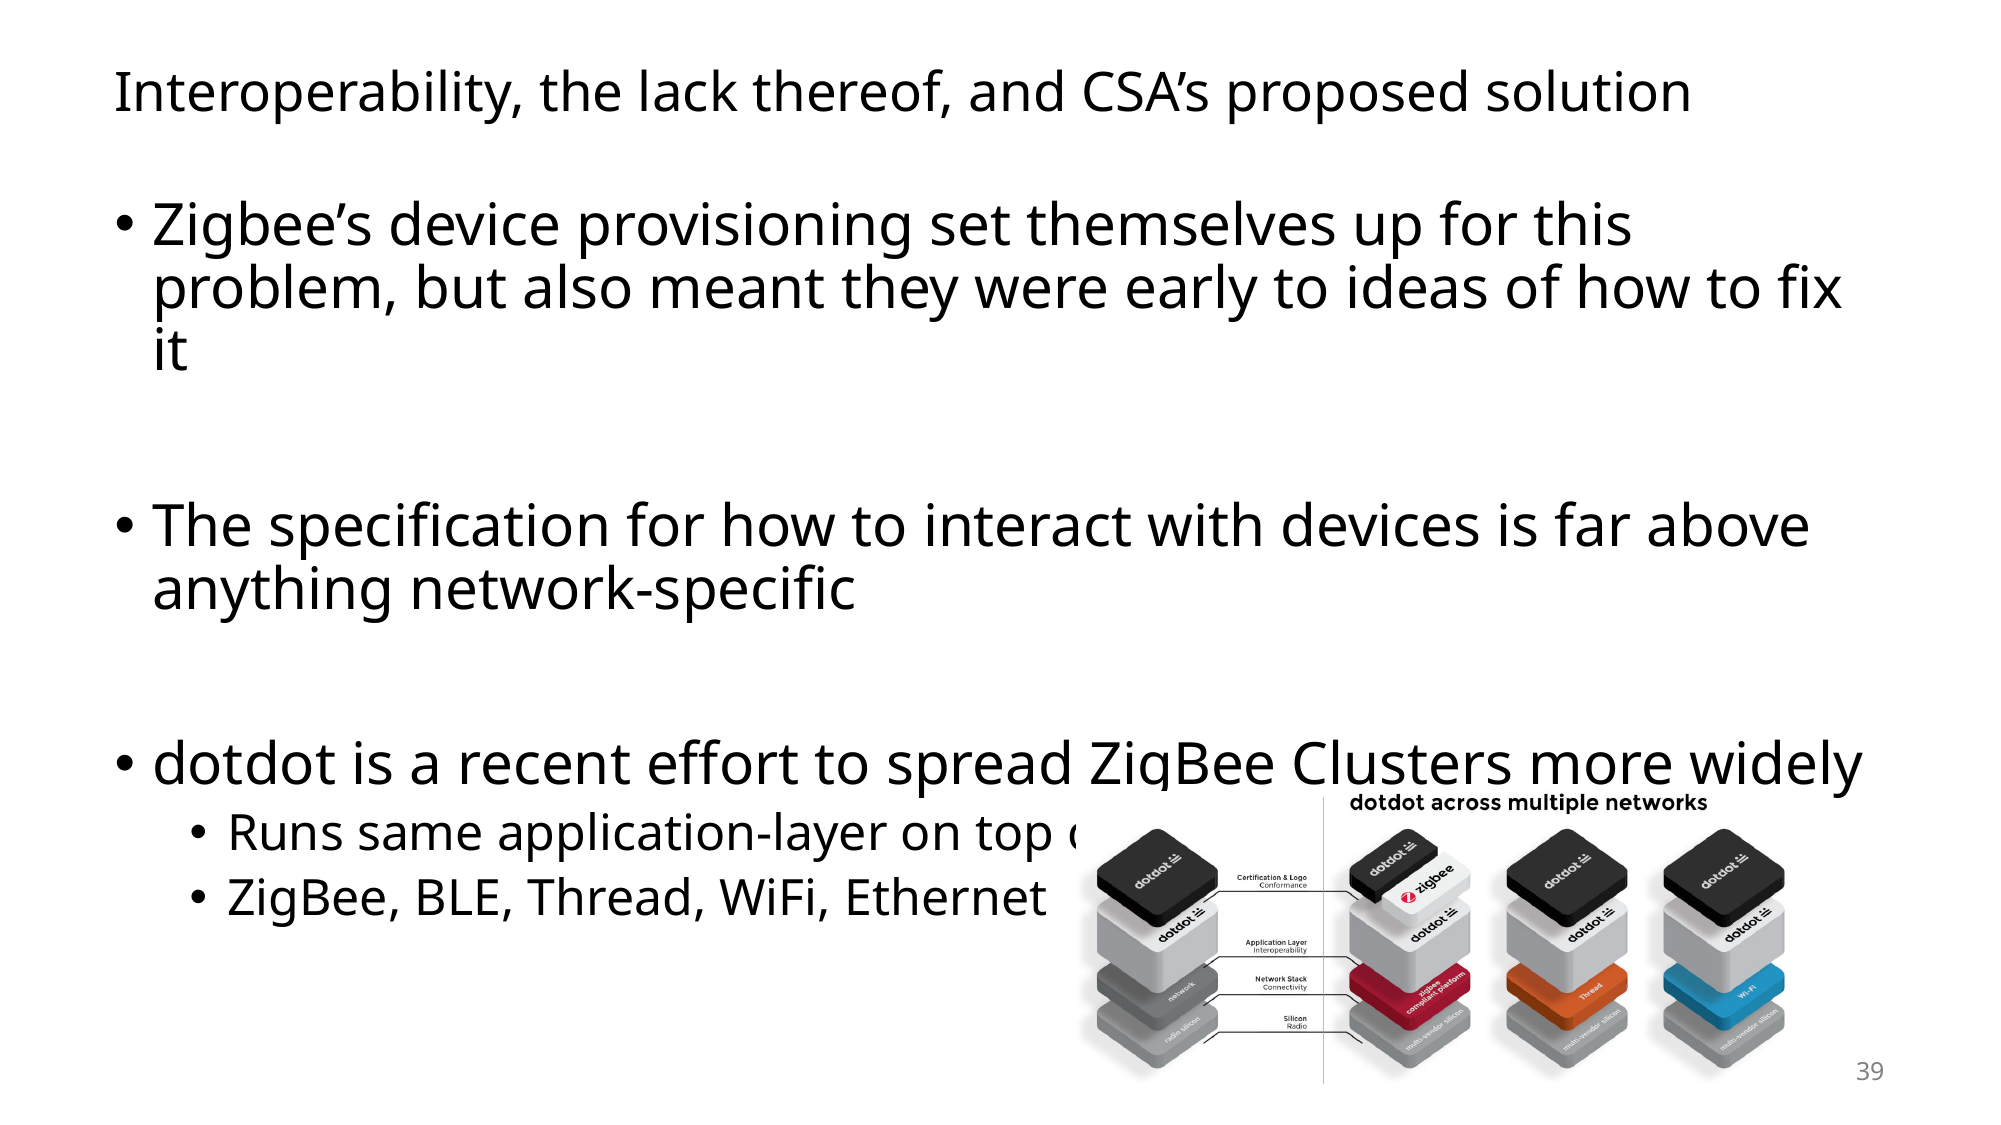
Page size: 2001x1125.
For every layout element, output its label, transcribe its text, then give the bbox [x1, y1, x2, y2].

picture [1076, 791, 1806, 1084]
title Interoperability, the lack thereof, and CSA’s proposed solution [99, 37, 1900, 150]
slide_number 39 [1749, 1042, 1900, 1103]
list Zigbee’s device provisioning set themselves up for this problem, but also meant they were early to ideas of how to fix it The specification for how to interact with devices is far above anything network-specific dotdot is a recent effort to spread ZigBee Clusters more widely Runs same application-layer on top of various lower layers ZigBee, BLE, Thread, WiFi, Ethernet [99, 187, 1900, 1013]
